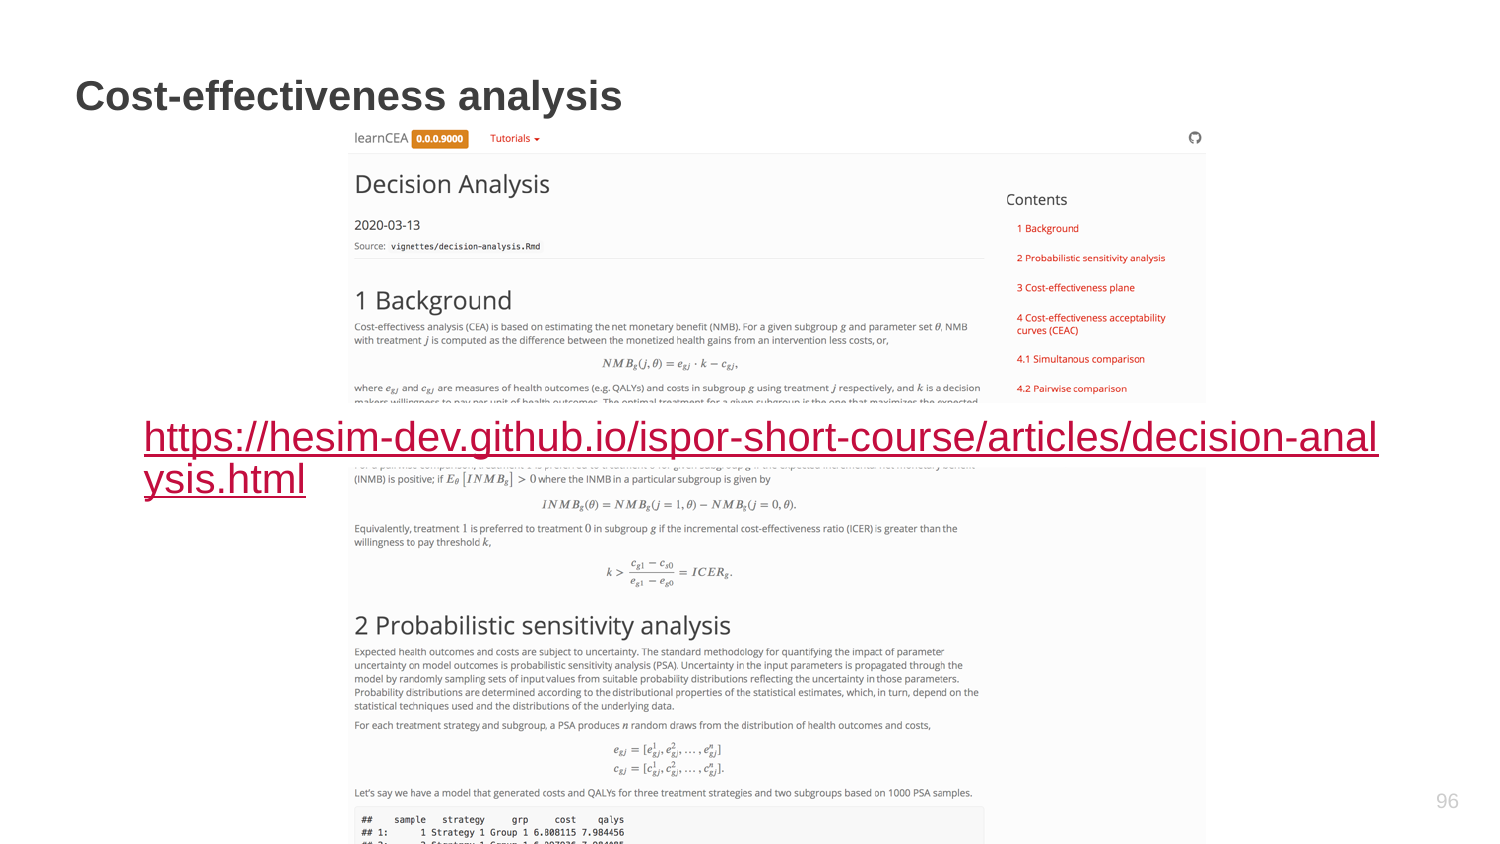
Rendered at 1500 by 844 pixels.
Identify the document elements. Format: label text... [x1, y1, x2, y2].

slide_number 95 [1393, 777, 1475, 823]
text_box https://hesim-dev.github.io/ispor-short-course/articles/decision-analysis.html [128, 402, 343, 468]
text_box https://hesim-dev.github.io/ispor-short-course/articles/decision-analysis.html [1210, 402, 1409, 468]
title Cost-effectiveness analysis [75, 0, 1325, 188]
picture [348, 128, 1206, 844]
